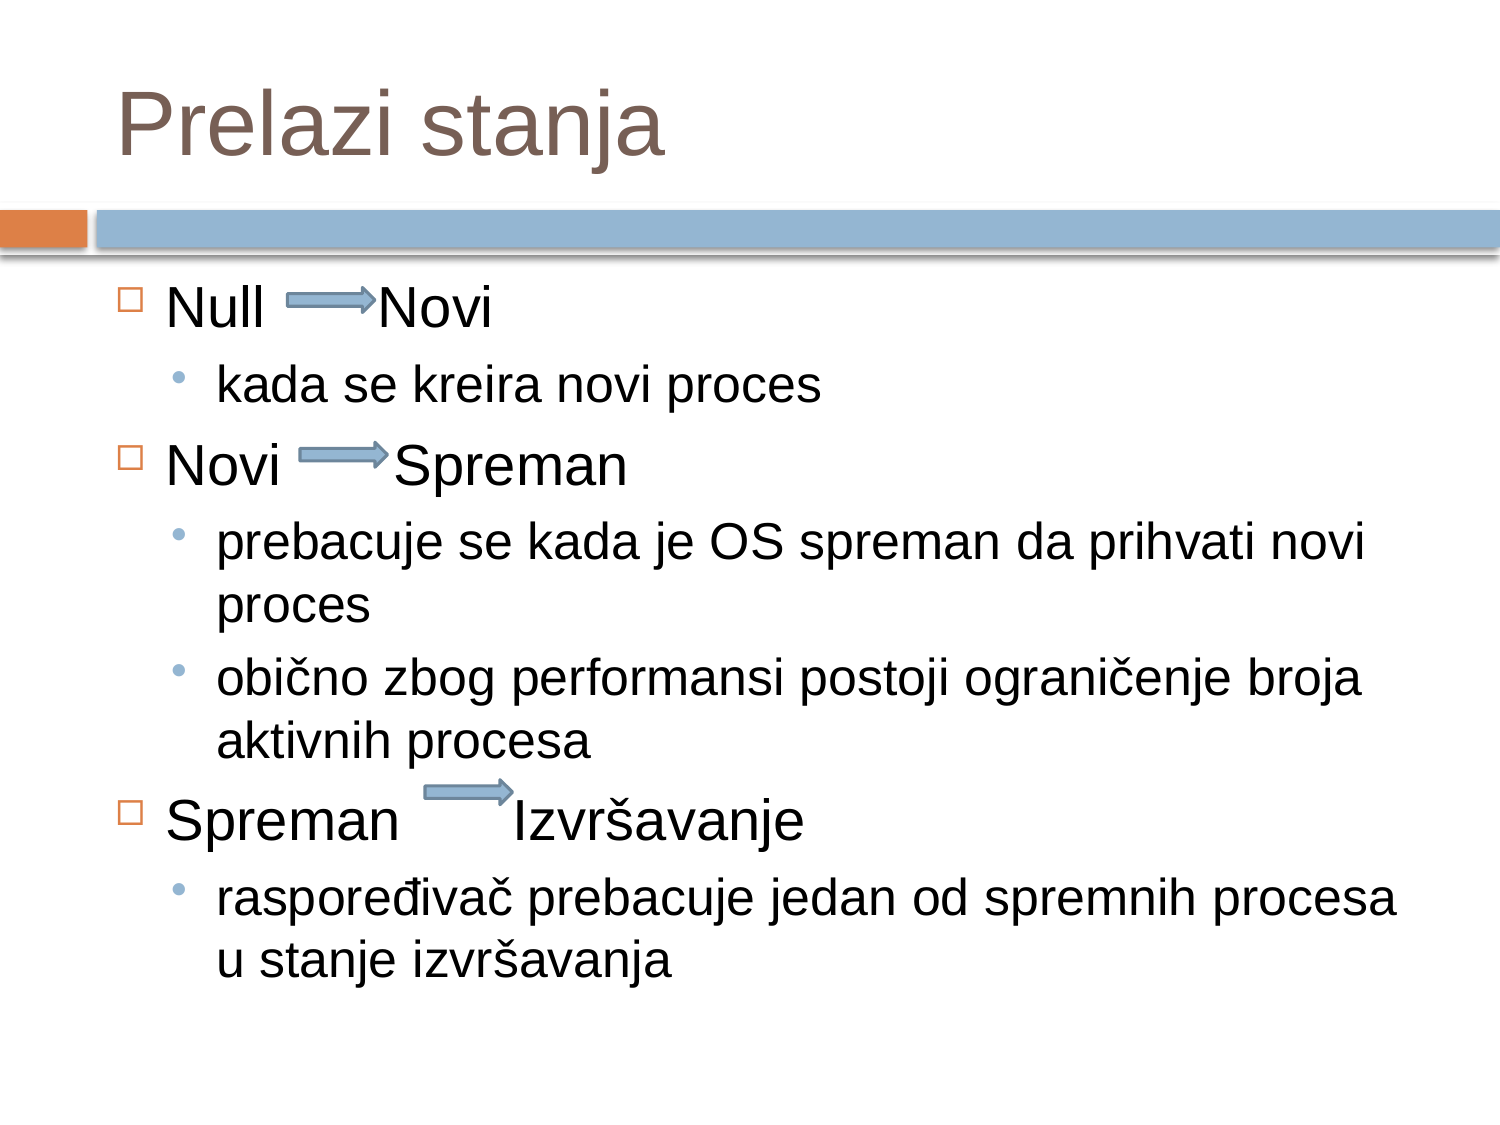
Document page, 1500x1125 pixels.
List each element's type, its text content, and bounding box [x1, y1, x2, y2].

text_box [298, 440, 389, 469]
title Prelazi stanja [100, 37, 1438, 200]
list Null Novi kada se kreira novi proces Novi Spreman prebacuje se kada je OS spreman da prihvati novi proces obično zbog performansi postoji ograničenje broja aktivnih procesa Spreman Izvršavanje raspoređivač prebacuje jedan od spremnih procesa u stanje izvršavanja [100, 262, 1438, 1000]
text_box [285, 286, 377, 314]
text_box [423, 778, 514, 807]
